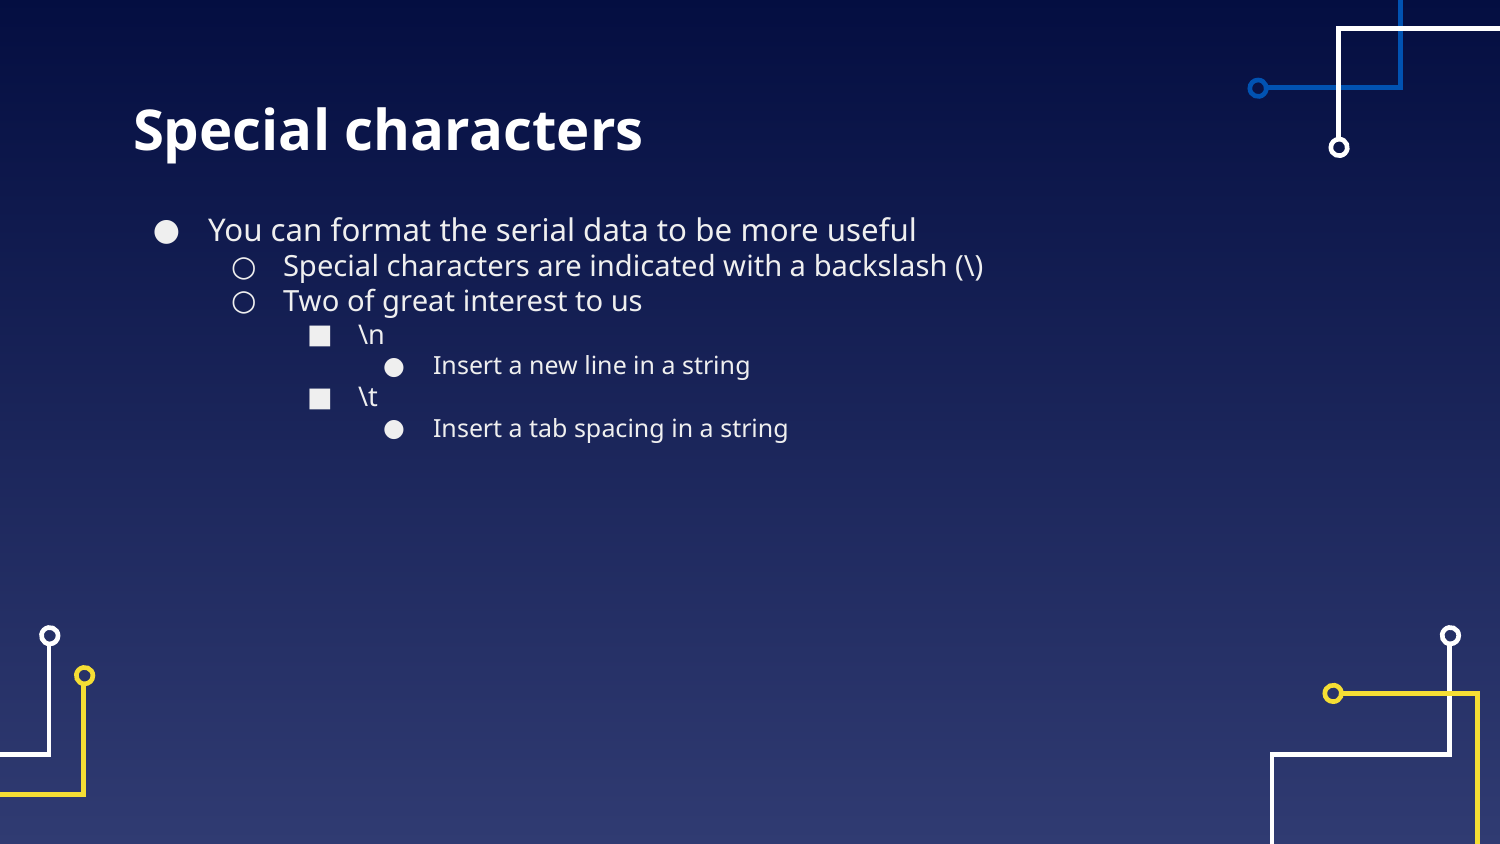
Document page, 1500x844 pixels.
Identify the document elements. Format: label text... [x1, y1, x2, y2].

list You can format the serial data to be more useful Special characters are indicated with a backslash (\) Two of great interest to us \n Insert a new line in a string \t Insert a tab spacing in a string [118, 194, 1382, 756]
title Special characters [118, 88, 1382, 167]
